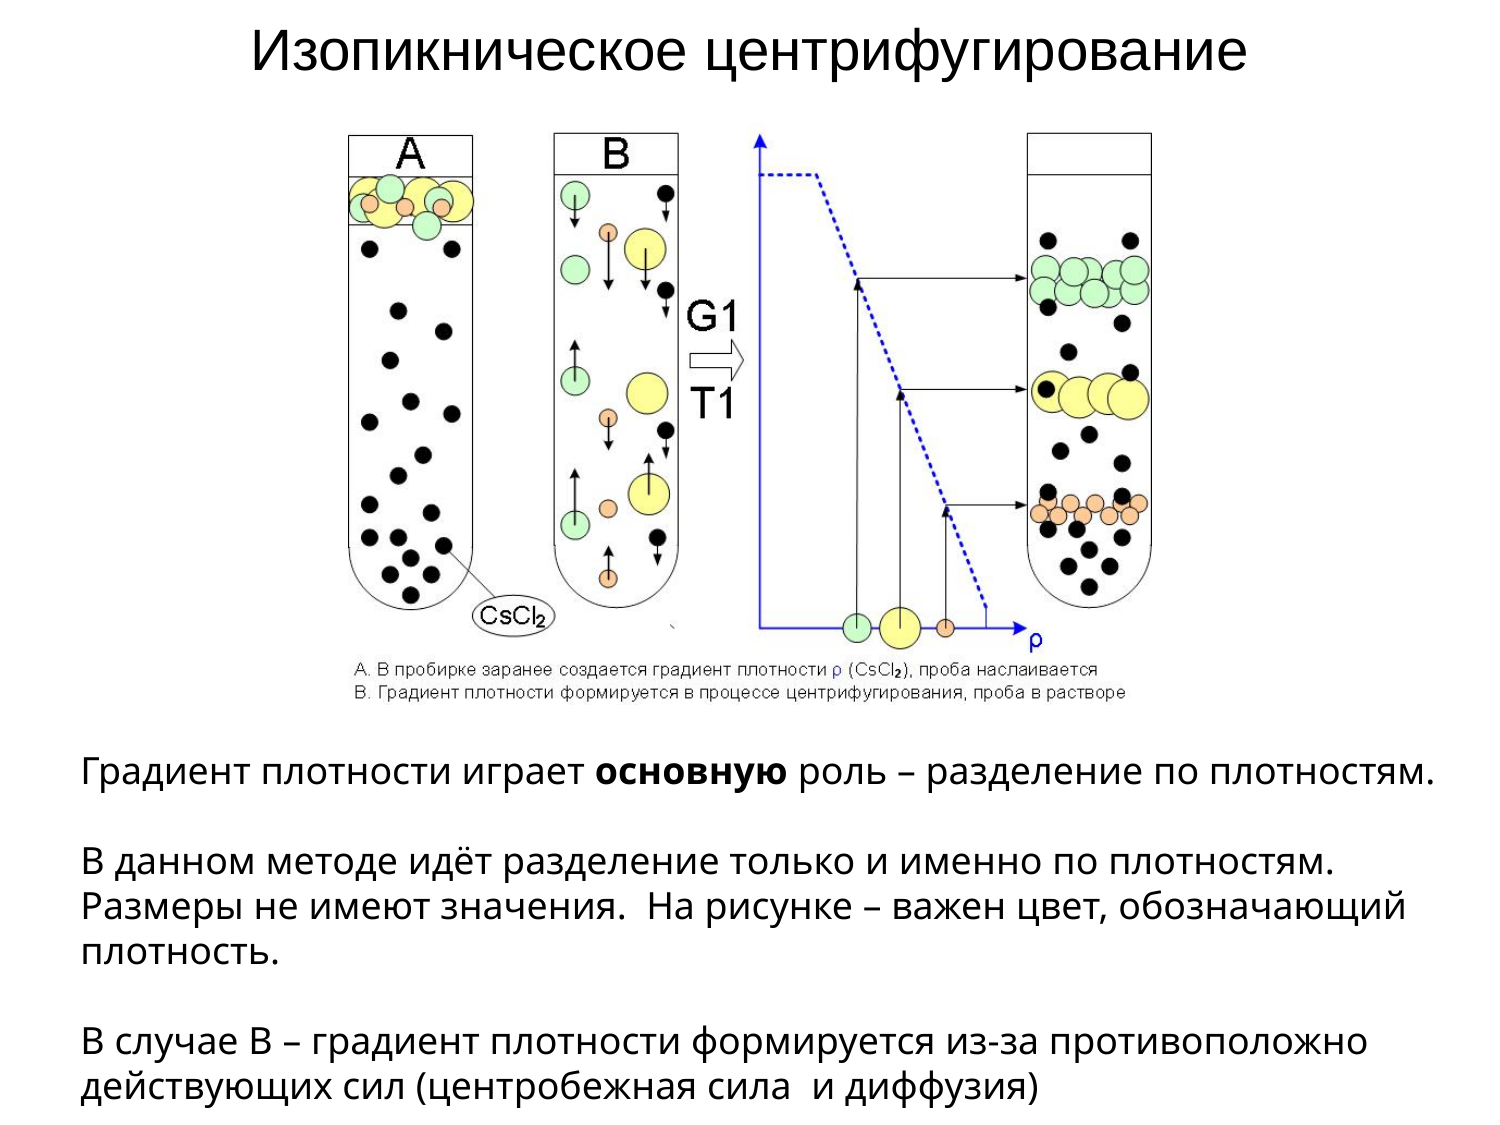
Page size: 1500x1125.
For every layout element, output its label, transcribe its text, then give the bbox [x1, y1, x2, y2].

title Изопикническое центрифугирование [0, 1, 1500, 91]
picture [348, 123, 1152, 705]
text_box Градиент плотности играет основную роль – разделение по плотностям. В данном методе идёт разделение только и именно по плотностям. Размеры не имеют значения. На рисунке – важен цвет, обозначающий плотность. В случае В – градиент плотности формируется из-за противоположно действующих сил (центробежная сила и диффузия) [65, 739, 1452, 1115]
